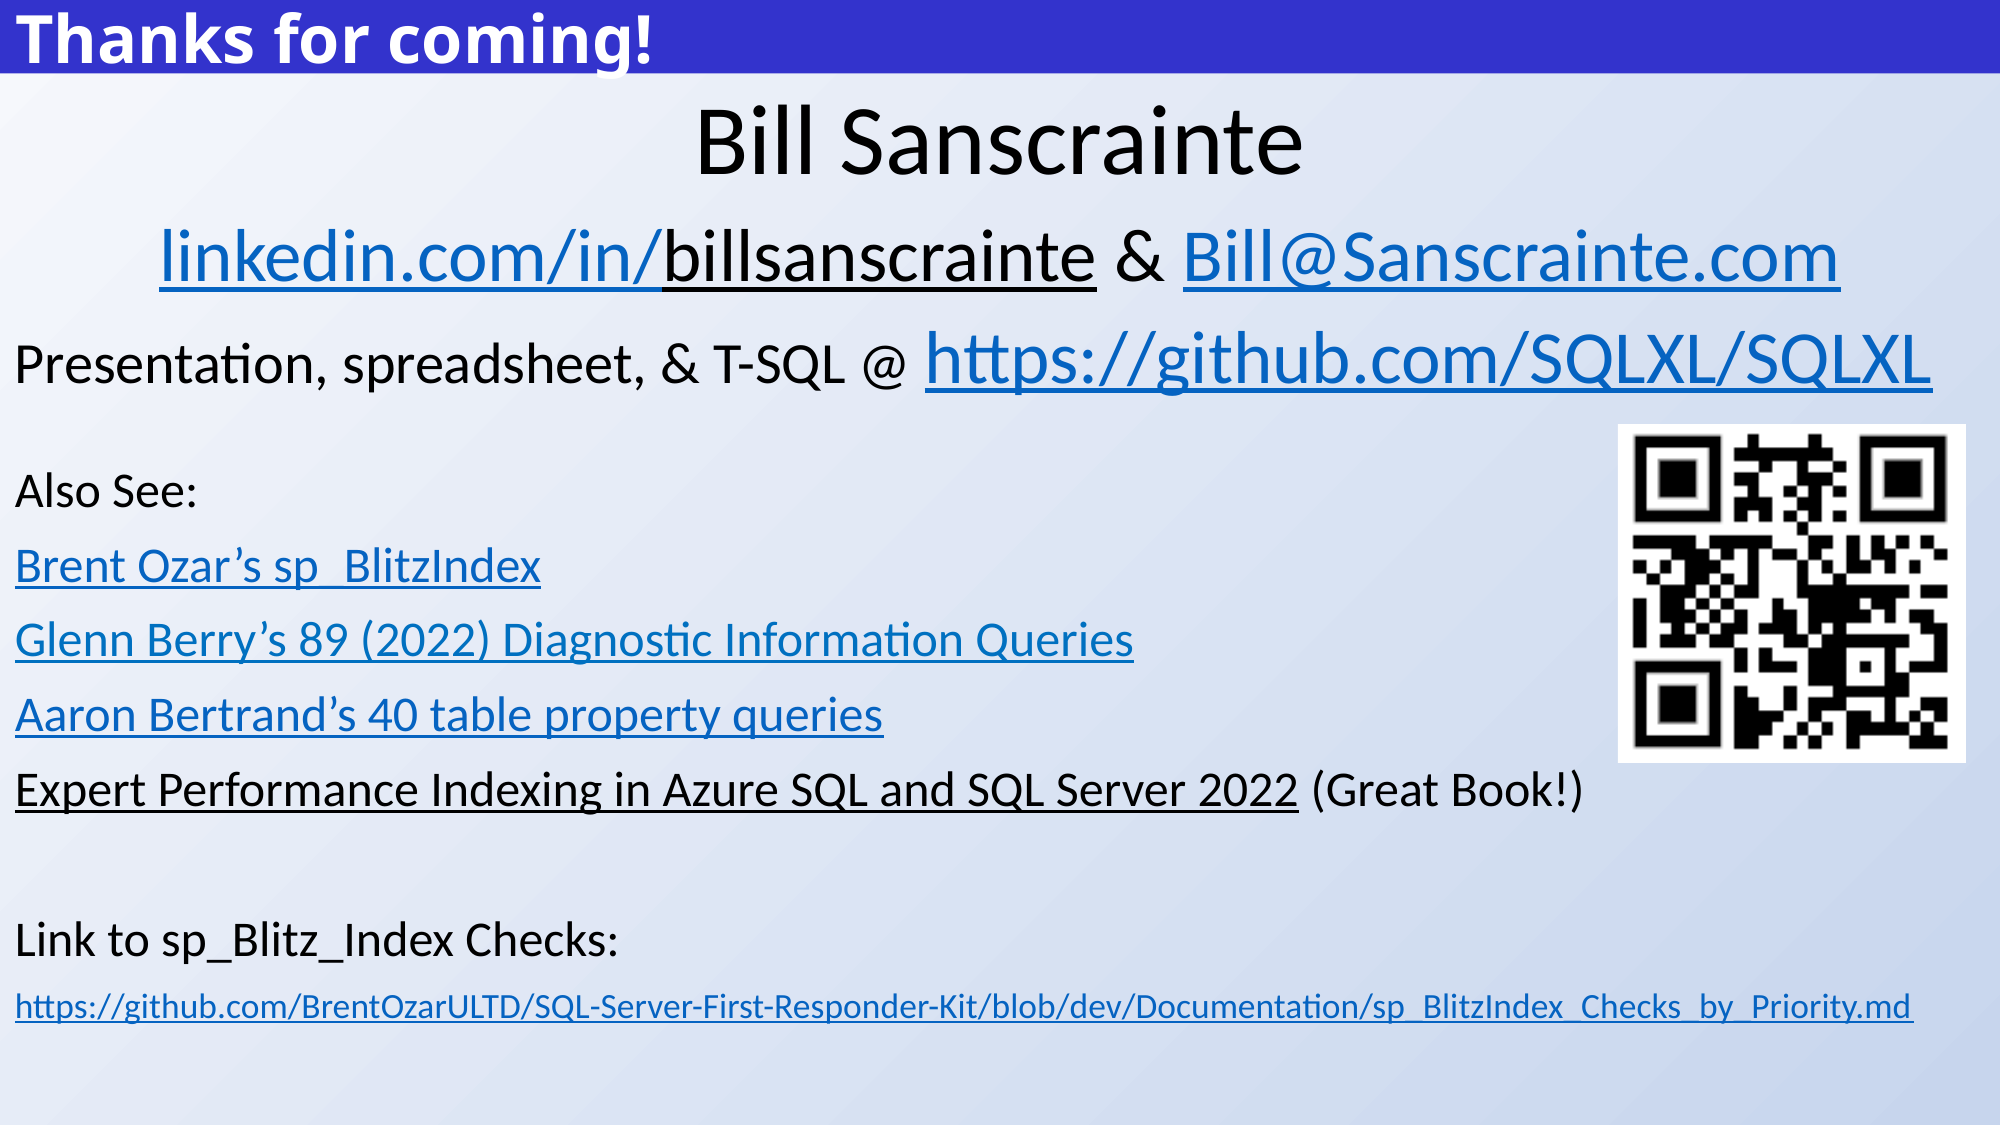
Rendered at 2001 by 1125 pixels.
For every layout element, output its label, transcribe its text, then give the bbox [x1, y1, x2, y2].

title Thanks for coming! [0, 0, 2000, 74]
list Bill Sanscrainte linkedin.com/in/billsanscrainte & Bill@Sanscrainte.com Presentation, spreadsheet, & T-SQL @ https://github.com/SQLXL/SQLXL Also See: Brent Ozar’s sp_BlitzIndex Glenn Berry’s 89 (2022) Diagnostic Information Queries Aaron Bertrand’s 40 table property queries Expert Performance Indexing in Azure SQL and SQL Server 2022 (Great Book!) Link to sp_Blitz_Index Checks: https://github.com/BrentOzarULTD/SQL-Server-First-Responder-Kit/blob/dev/Documentation/sp_BlitzIndex_Checks_by_Priority.md [0, 74, 2000, 1125]
picture [1617, 424, 1966, 763]
